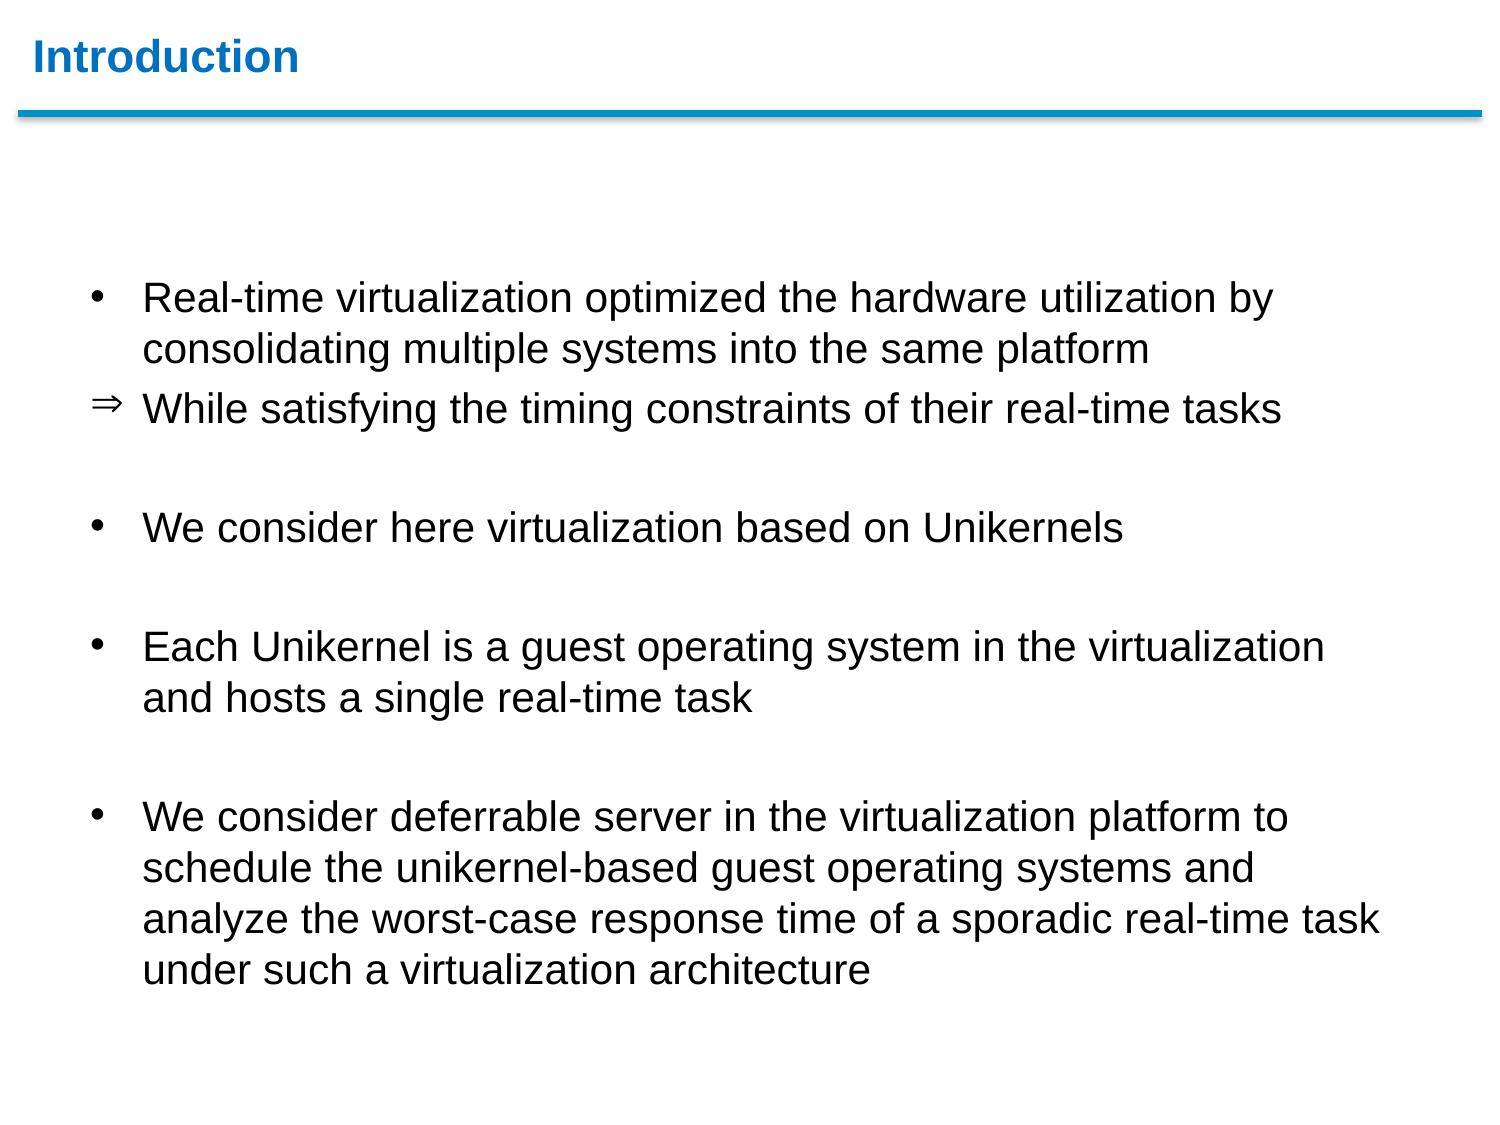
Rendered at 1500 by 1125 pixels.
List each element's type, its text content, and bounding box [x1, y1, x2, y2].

list Real-time virtualization optimized the hardware utilization by consolidating multiple systems into the same platform While satisfying the timing constraints of their real-time tasks We consider here virtualization based on Unikernels Each Unikernel is a guest operating system in the virtualization and hosts a single real-time task We consider deferrable server in the virtualization platform to schedule the unikernel-based guest operating systems and analyze the worst-case response time of a sporadic real-time task under such a virtualization architecture [75, 262, 1411, 1005]
title Introduction [17, 19, 1385, 114]
